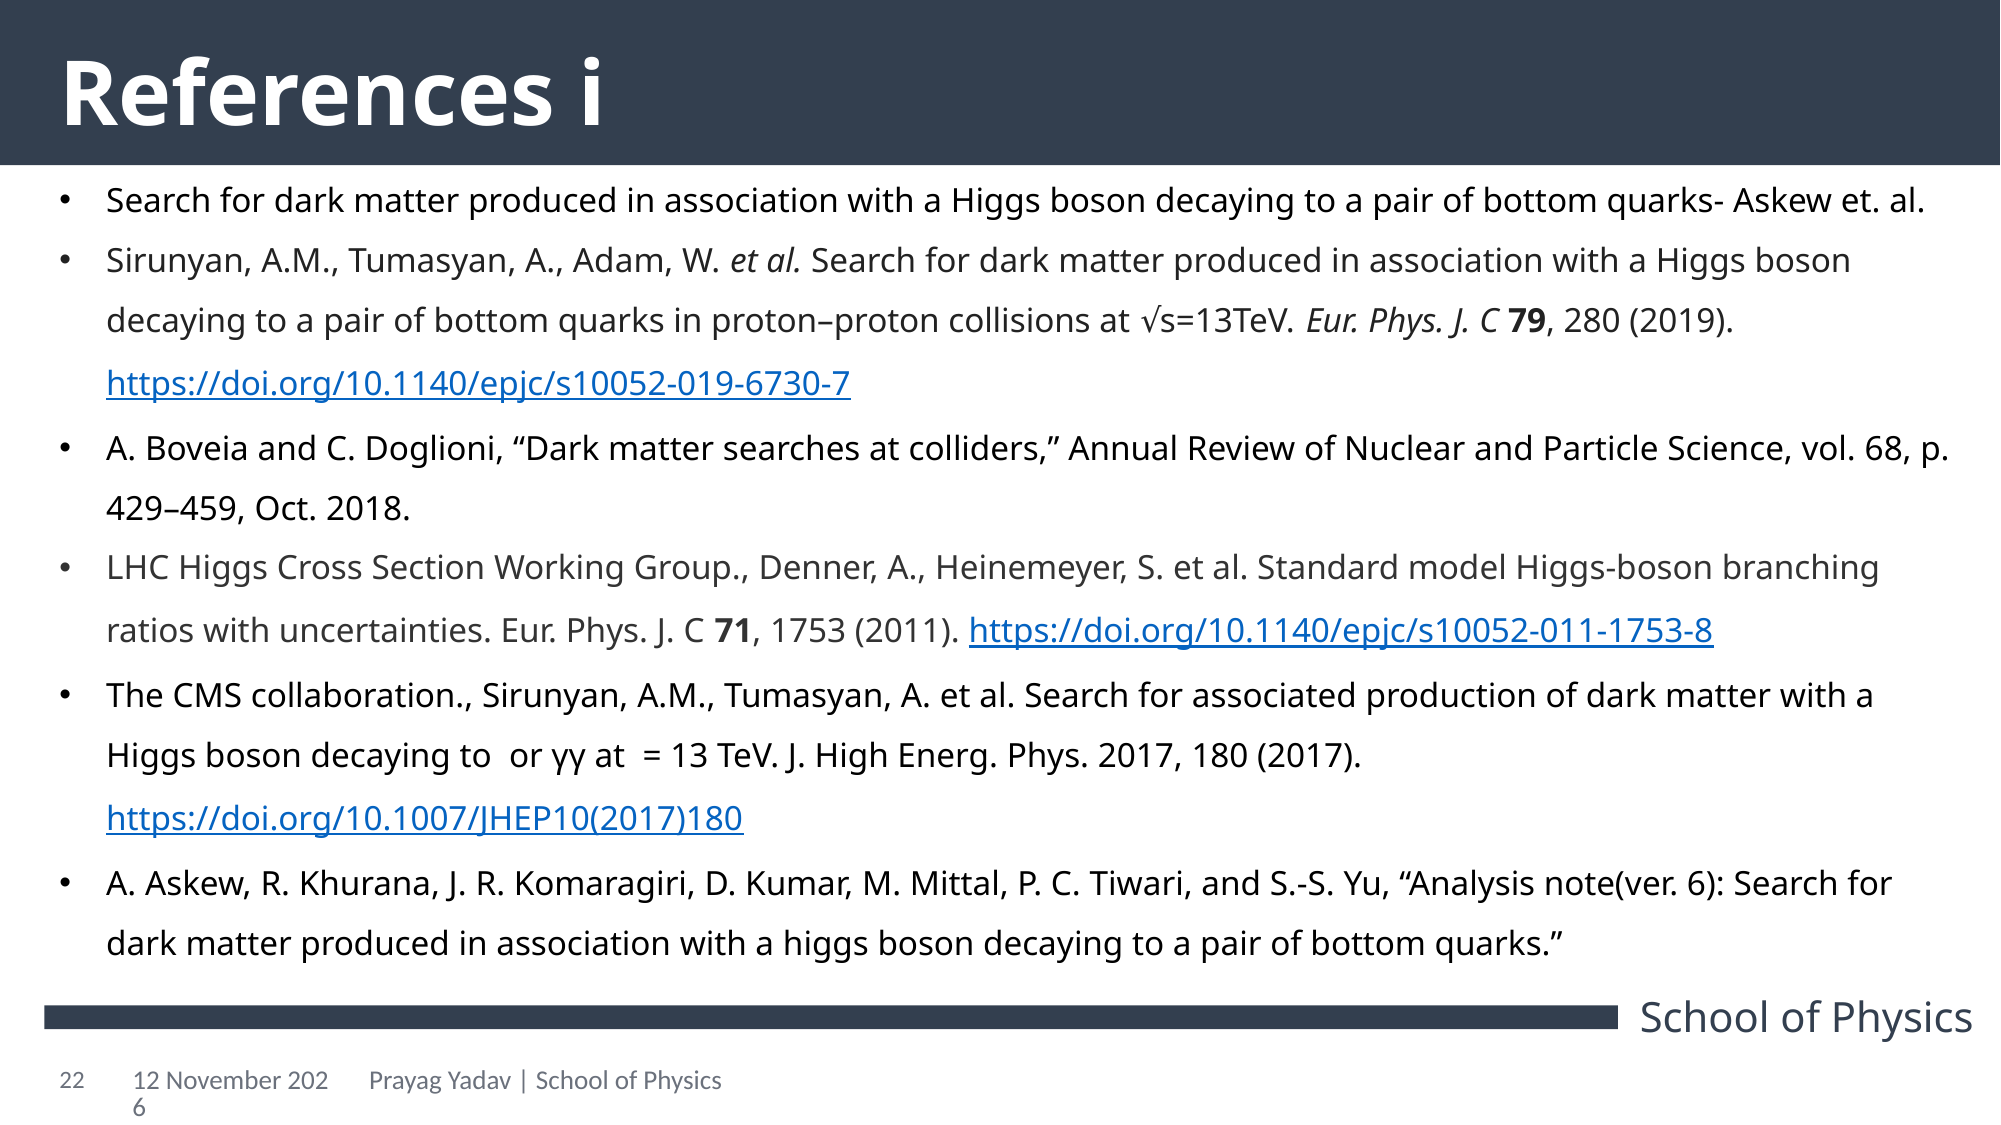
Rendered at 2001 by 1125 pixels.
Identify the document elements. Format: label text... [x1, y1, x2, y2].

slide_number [117, 1048, 354, 1109]
footer Prayag Yadav | School of Physics [354, 1048, 1030, 1109]
slide_number 22 [44, 1048, 111, 1109]
title References i [44, 40, 766, 153]
